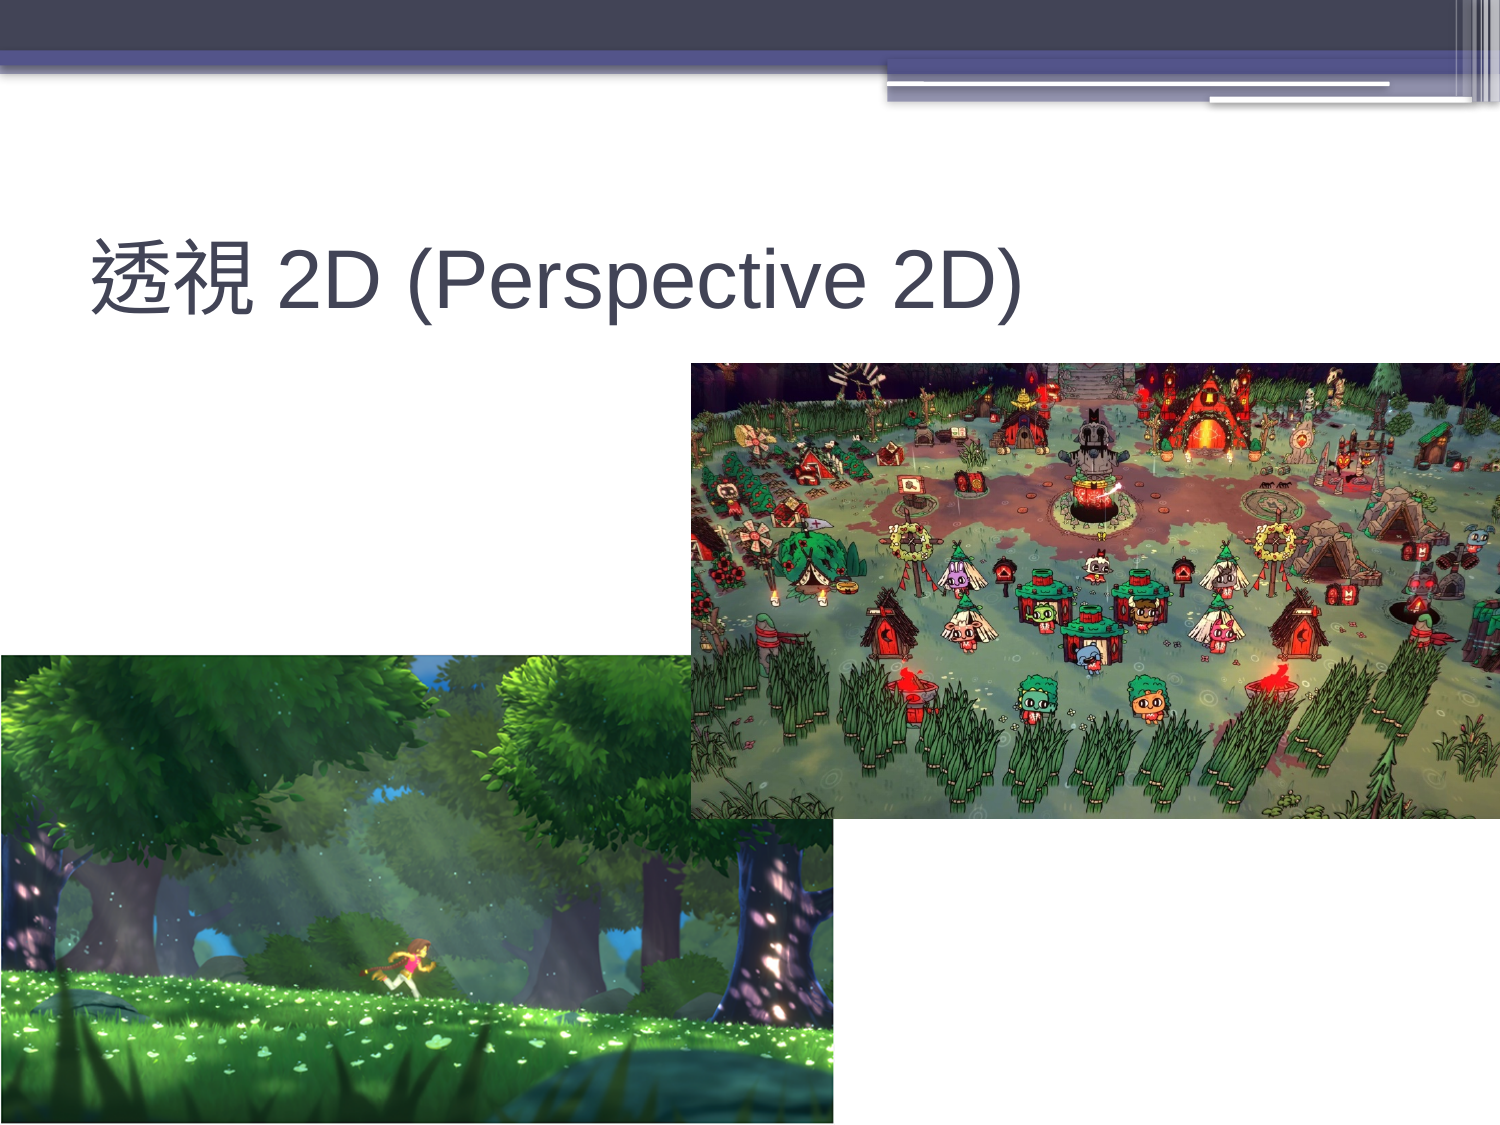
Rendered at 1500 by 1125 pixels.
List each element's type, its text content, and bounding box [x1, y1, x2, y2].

picture [0, 362, 1500, 1125]
title 透視2D (Perspective 2D) [75, 187, 1425, 363]
